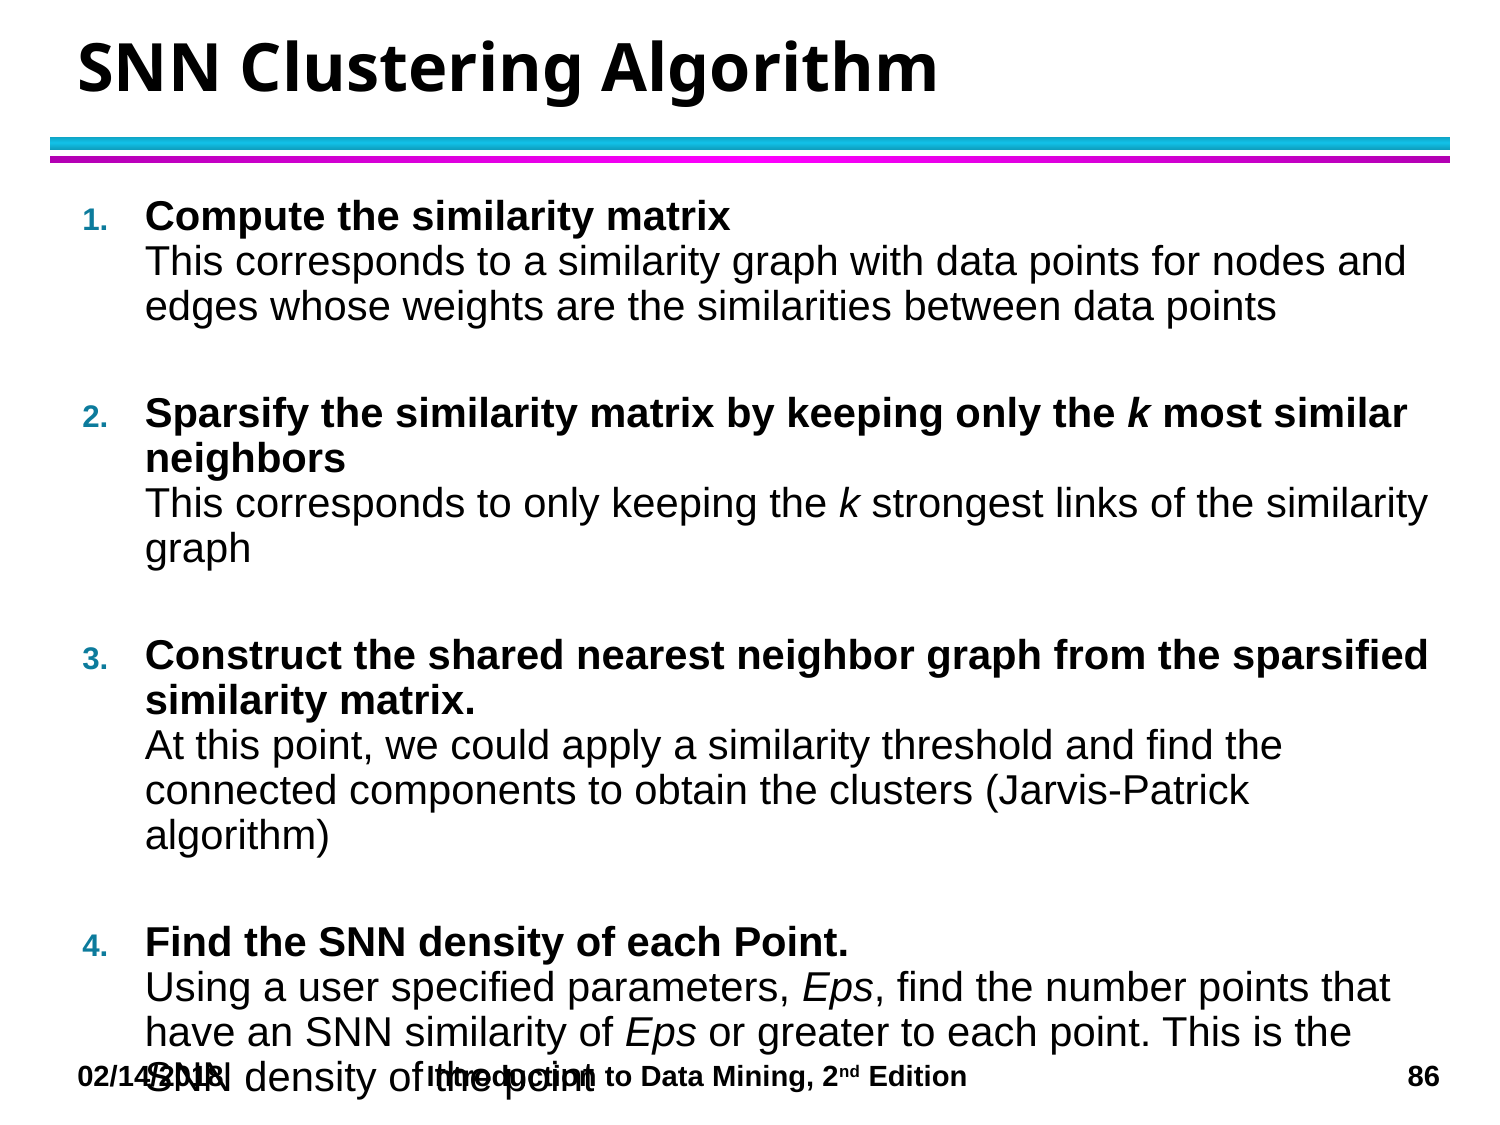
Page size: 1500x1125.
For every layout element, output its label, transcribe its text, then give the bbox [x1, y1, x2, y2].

list Compute the similarity matrix This corresponds to a similarity graph with data points for nodes and edges whose weights are the similarities between data points Sparsify the similarity matrix by keeping only the k most similar neighbors This corresponds to only keeping the k strongest links of the similarity graph Construct the shared nearest neighbor graph from the sparsified similarity matrix. At this point, we could apply a similarity threshold and find the connected components to obtain the clusters (Jarvis-Patrick algorithm) Find the SNN density of each Point. Using a user specified parameters, Eps, find the number points that have an SNN similarity of Eps or greater to each point. This is the SNN density of the point [67, 187, 1450, 1038]
title SNN Clustering Algorithm [62, 24, 1421, 113]
